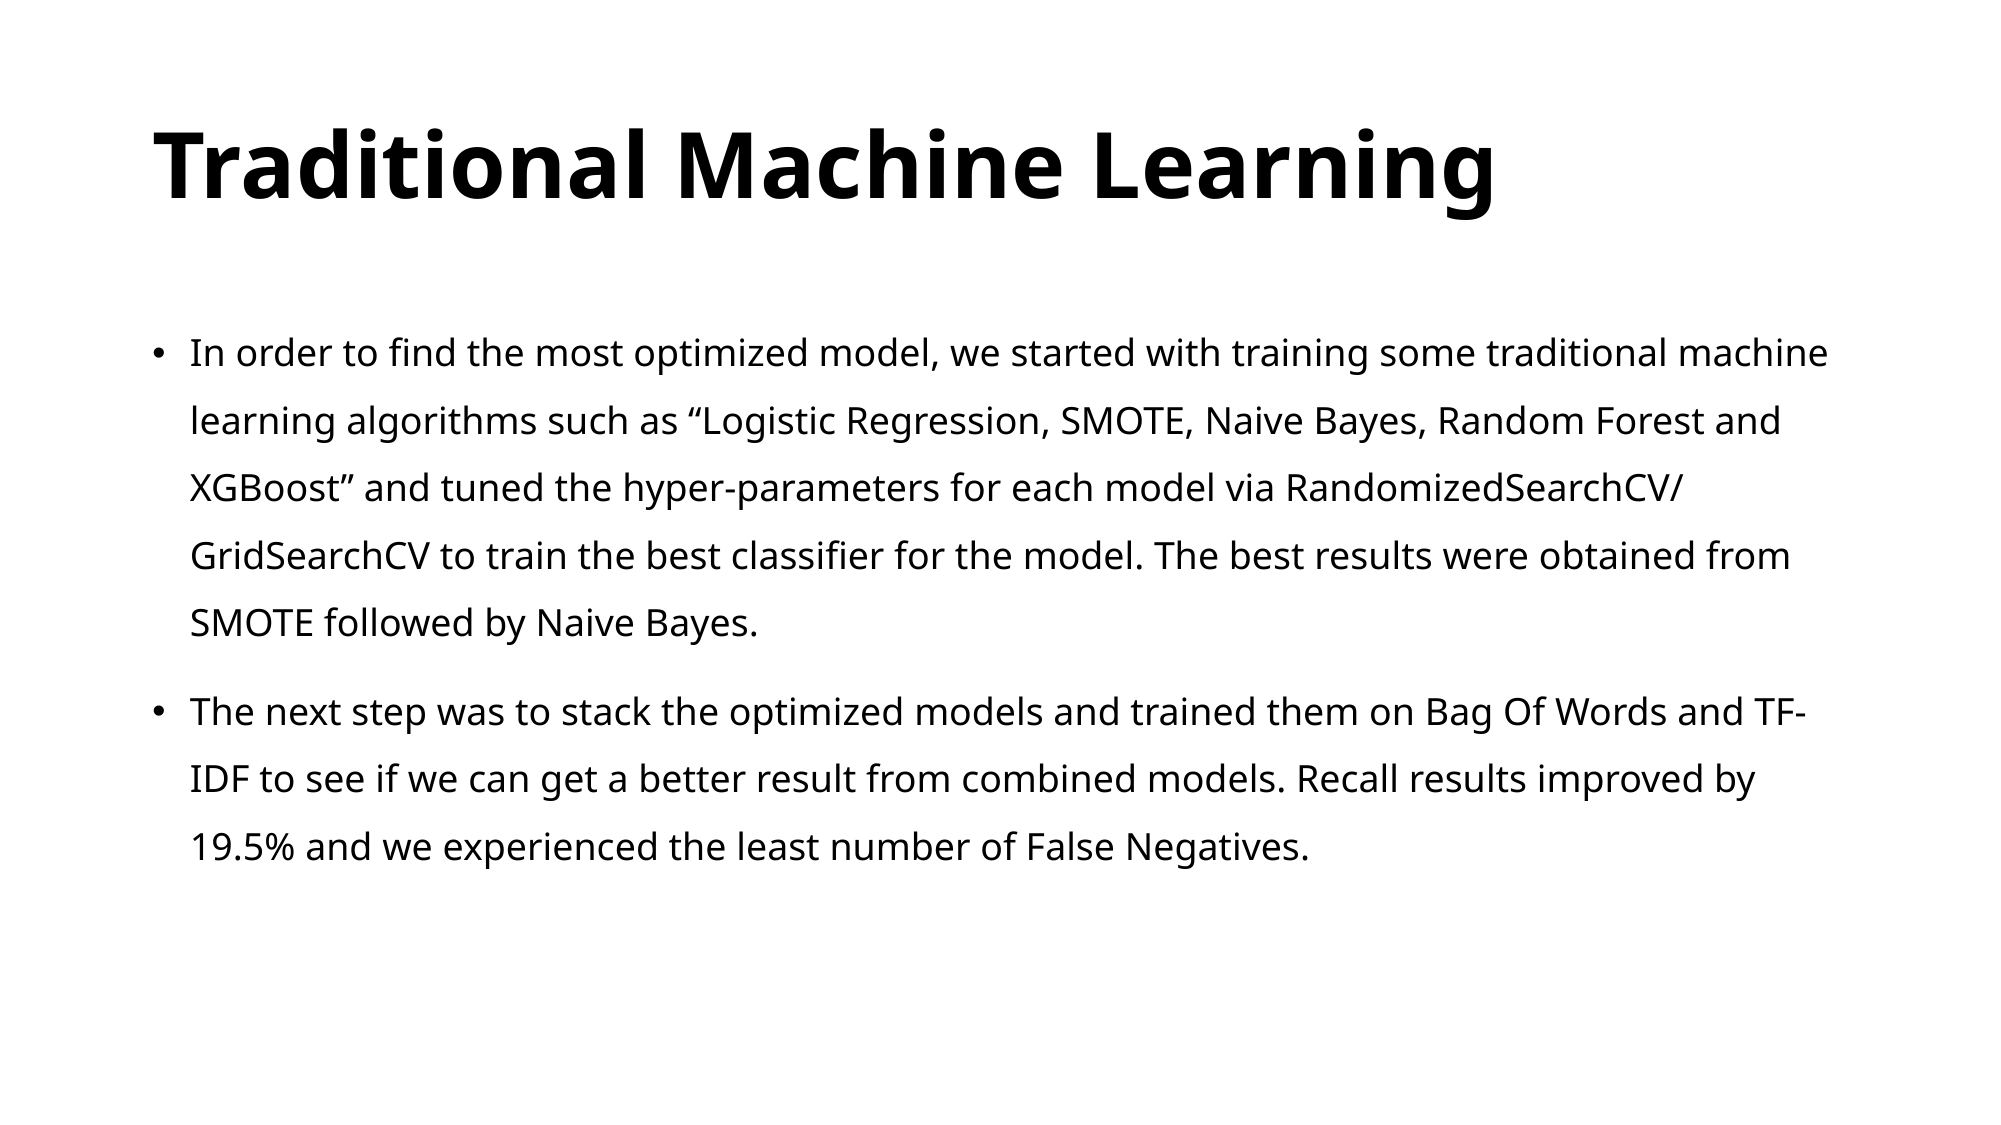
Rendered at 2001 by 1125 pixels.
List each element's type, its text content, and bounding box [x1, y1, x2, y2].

list In order to find the most optimized model, we started with training some traditional machine learning algorithms such as “Logistic Regression, SMOTE, Naive Bayes, Random Forest and XGBoost” and tuned the hyper-parameters for each model via RandomizedSearchCV/ GridSearchCV to train the best classifier for the model. The best results were obtained from SMOTE followed by Naive Bayes. The next step was to stack the optimized models and trained them on Bag Of Words and TF-IDF to see if we can get a better result from combined models. Recall results improved by 19.5% and we experienced the least number of False Negatives. [137, 299, 1863, 1014]
title Traditional Machine Learning [137, 59, 1863, 278]
